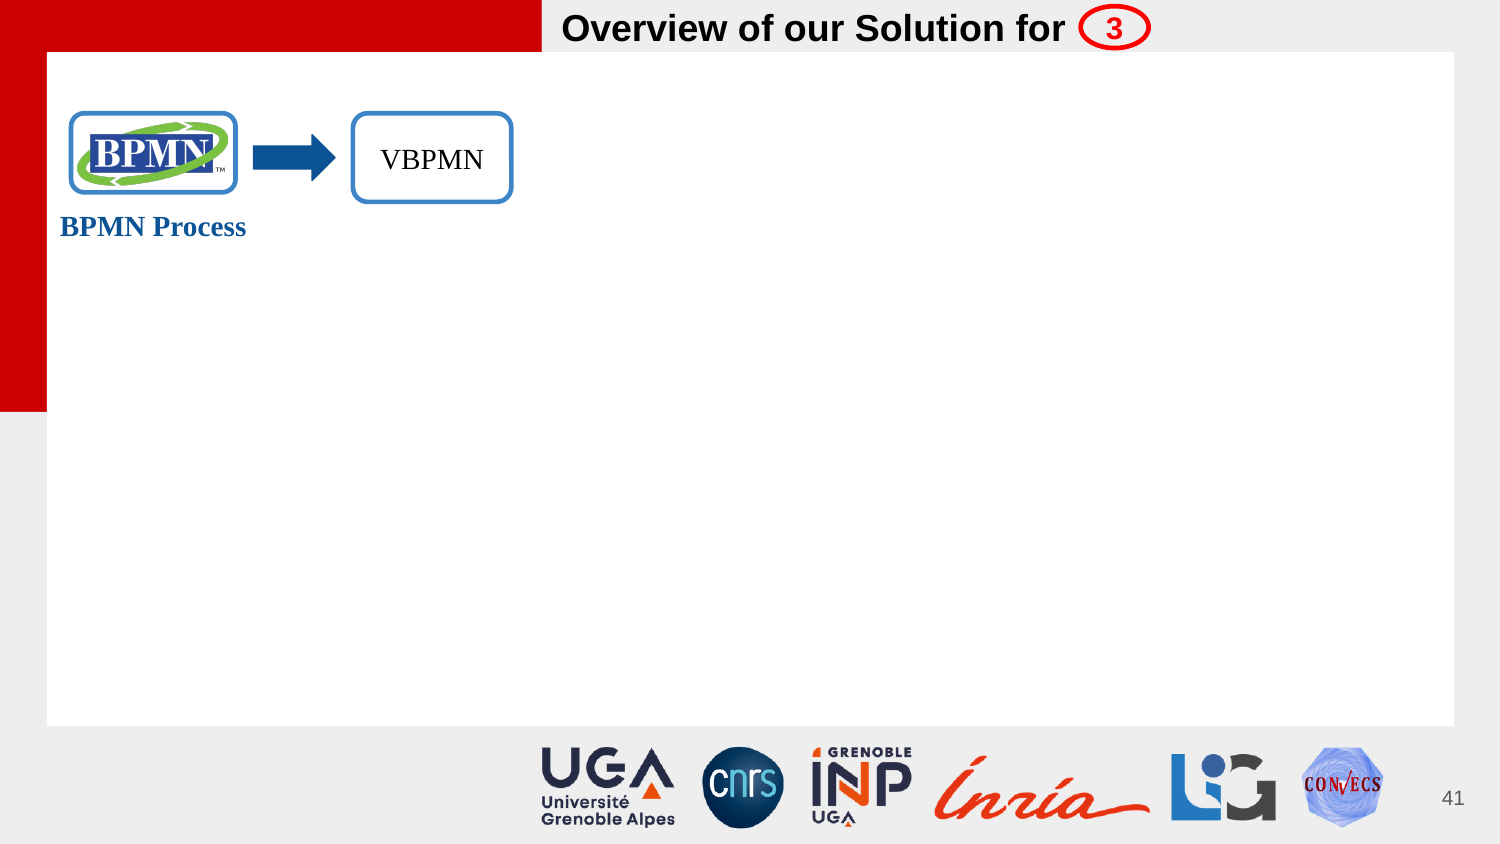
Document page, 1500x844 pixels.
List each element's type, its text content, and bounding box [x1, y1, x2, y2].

text_box [253, 134, 335, 181]
picture [0, 0, 1500, 844]
text_box BPMN Process [12, 197, 294, 252]
slide_number ‹#› [1389, 764, 1480, 830]
text_box 3 [1080, 6, 1149, 49]
text_box VBPMN [352, 113, 512, 202]
text_box Overview of our Solution for [546, 0, 1441, 55]
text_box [70, 101, 236, 215]
